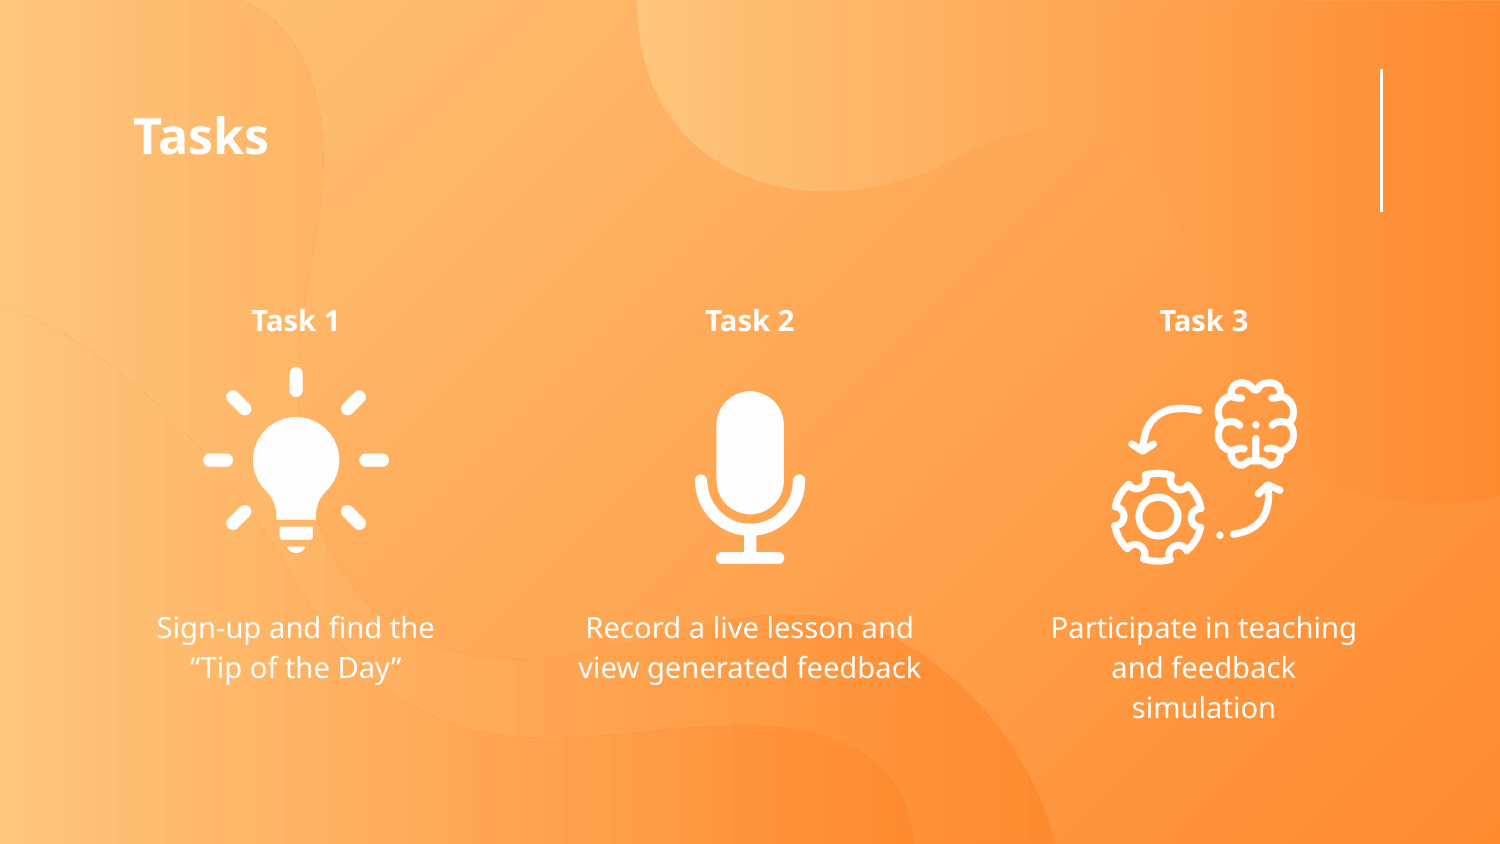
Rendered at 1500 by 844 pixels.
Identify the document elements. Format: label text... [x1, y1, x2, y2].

text_box Record a live lesson and view generated feedback [559, 588, 940, 683]
text_box Participate in teaching and feedback simulation [1026, 588, 1382, 683]
text_box Sign-up and find the “Tip of the Day” [118, 588, 474, 683]
text_box Task 1 [118, 281, 474, 331]
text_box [1191, 703, 1196, 717]
title Tasks [118, 89, 1376, 184]
text_box Task 3 [1026, 281, 1382, 331]
picture [663, 391, 837, 564]
text_box Task 2 [572, 281, 928, 331]
picture [203, 366, 389, 553]
picture [1111, 379, 1297, 566]
